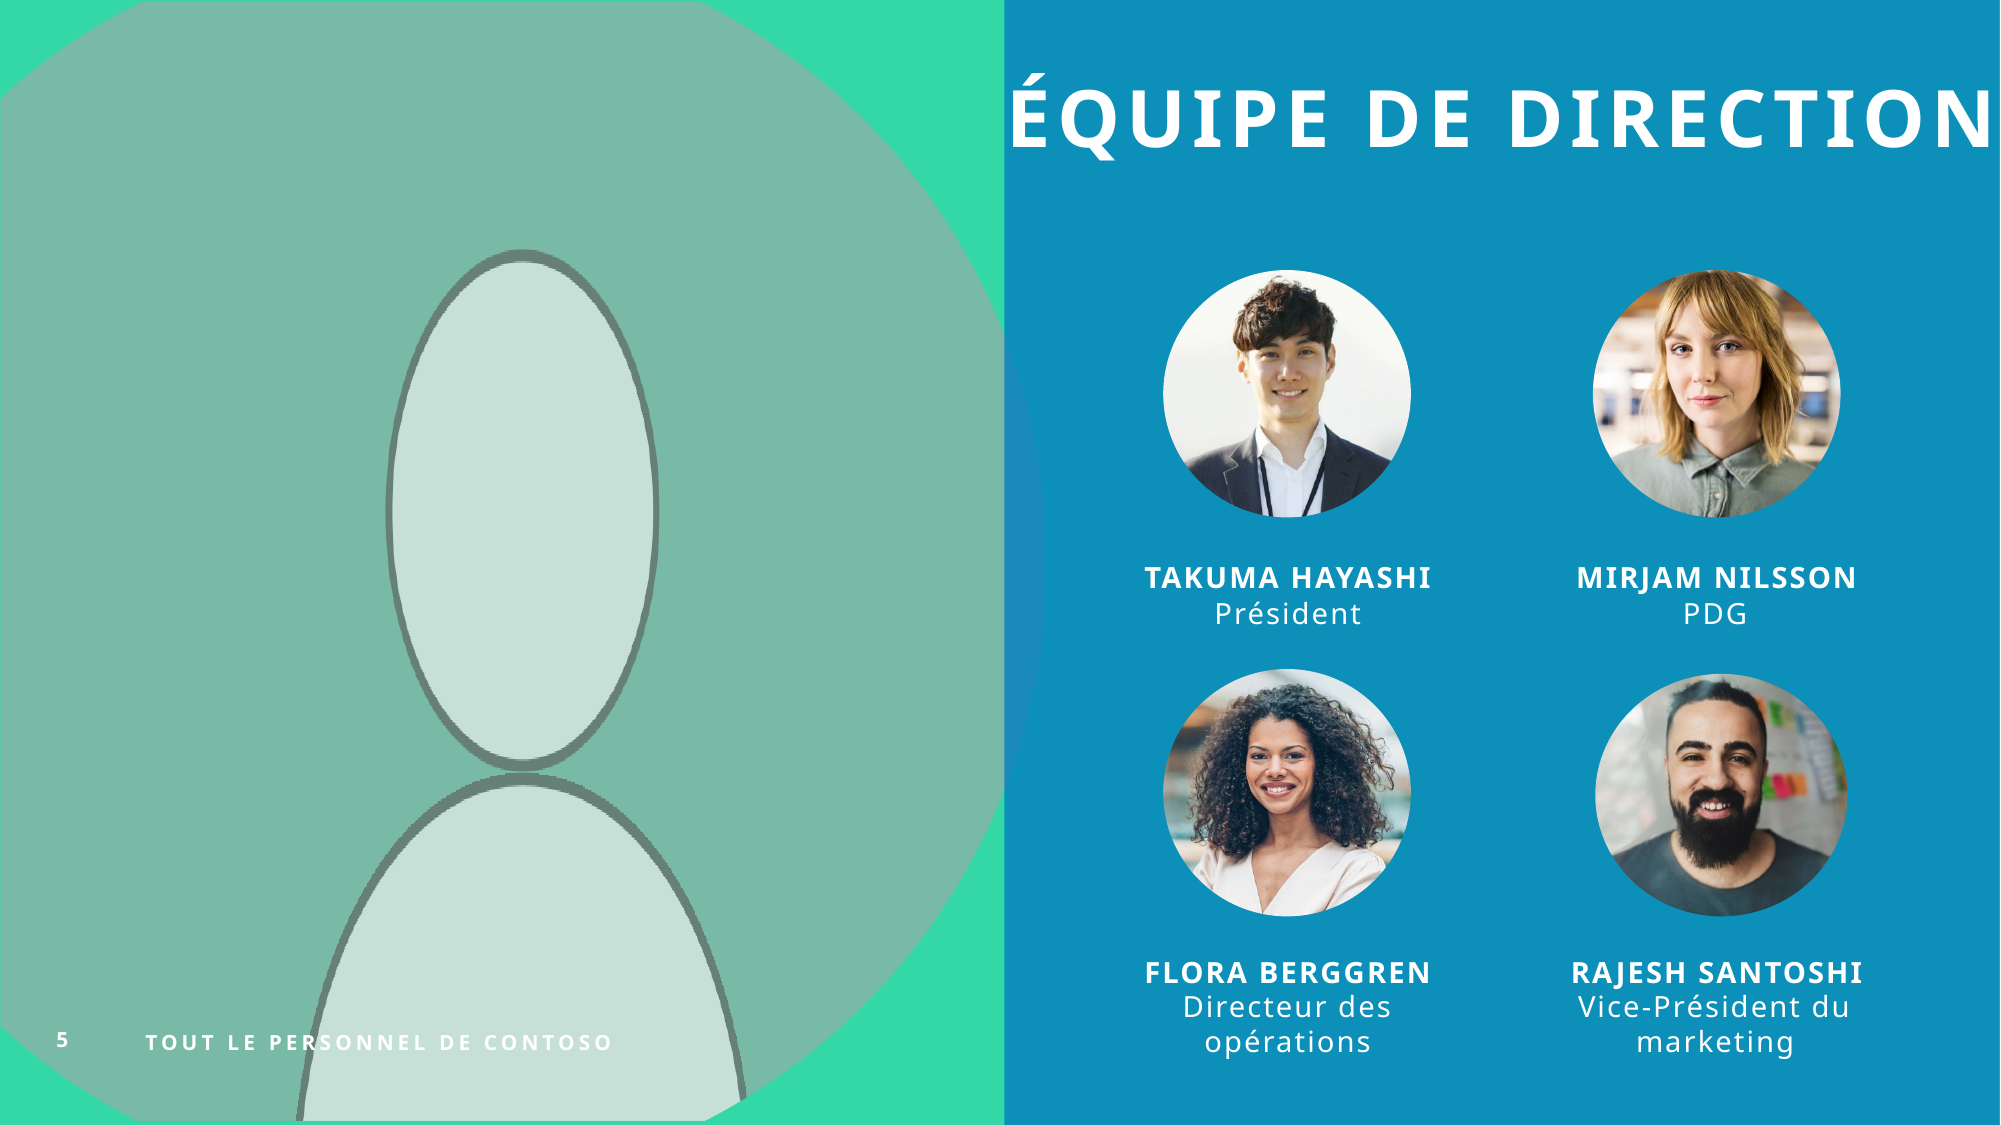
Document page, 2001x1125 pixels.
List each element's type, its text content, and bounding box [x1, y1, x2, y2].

picture [0, 0, 1044, 1125]
list PDG [1525, 595, 1905, 632]
list FLORA BERGGREN [1098, 953, 1478, 988]
list Vice-Président du marketing [1525, 988, 1905, 1077]
picture [1164, 271, 1410, 517]
list MIRJAM NILSSON [1526, 559, 1907, 596]
list Directeur des opérations [1098, 988, 1478, 1025]
picture [1164, 670, 1410, 916]
picture [1014, 91, 1045, 146]
list RAJESH SANTOSHI [1526, 953, 1907, 990]
picture [1024, 74, 1043, 85]
list Président [1098, 595, 1478, 632]
picture [1593, 271, 1840, 517]
title ÉQUIPE DE DIRECTION [1047, 0, 2000, 1125]
picture [1596, 674, 1847, 916]
list TAKUMA HAYASHI [1098, 559, 1478, 595]
